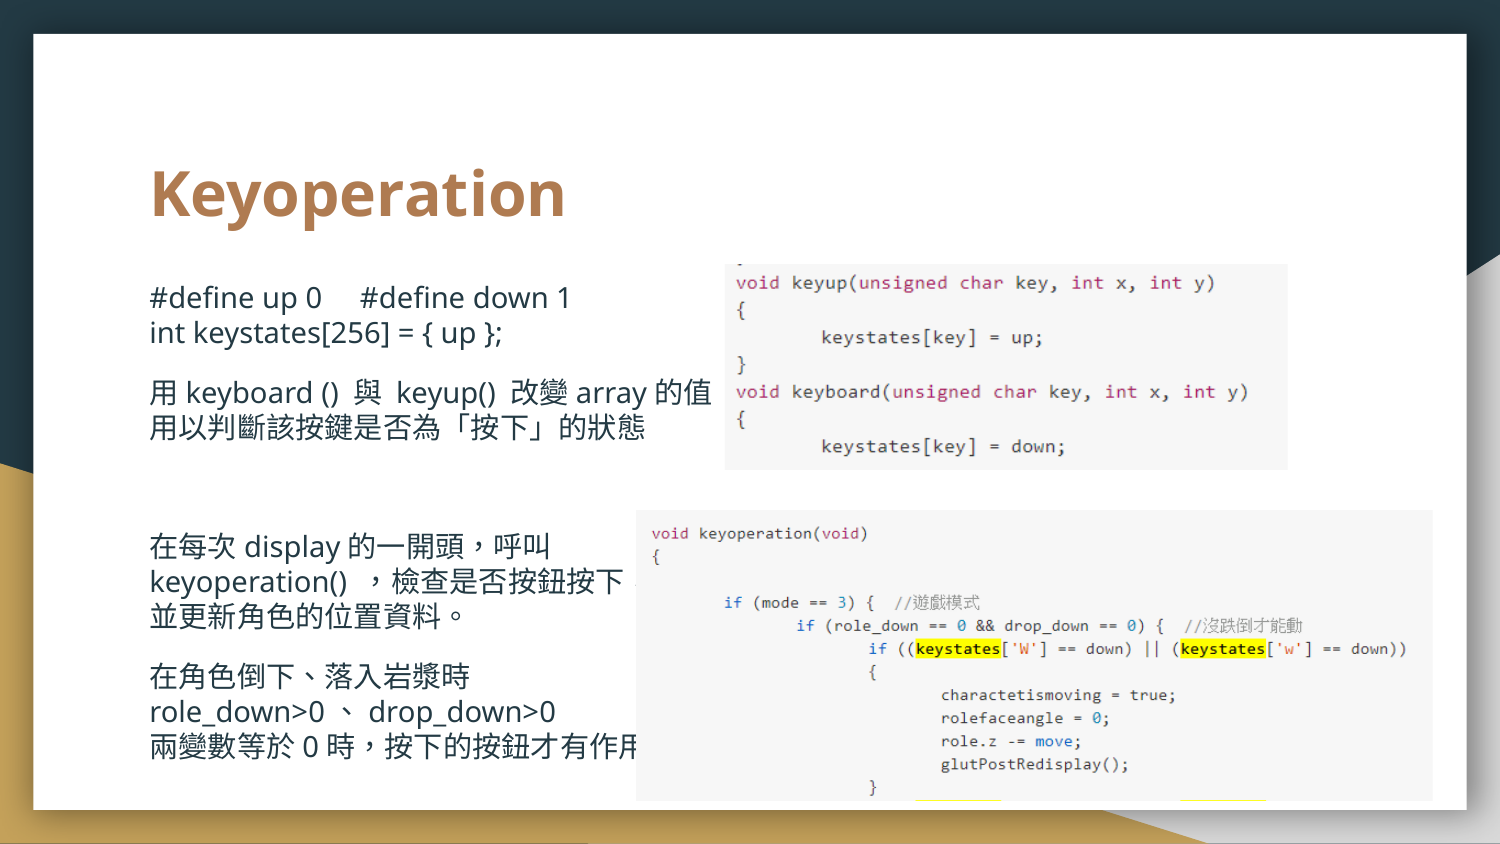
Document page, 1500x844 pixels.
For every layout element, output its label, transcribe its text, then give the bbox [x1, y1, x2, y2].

picture [635, 510, 1433, 801]
picture [724, 263, 1288, 470]
title Keyoperation [134, 138, 1366, 264]
list #define up 0 #define down 1 int keystates[256] = { up }; 用keyboard () 與 keyup() 改變array的值 用以判斷該按鍵是否為「按下」的狀態 在每次display的一開頭，呼叫 keyoperation() ，檢查是否按鈕按下， 並更新角色的位置資料。 在角色倒下、落入岩漿時 role_down>0、drop_down>0 兩變數等於0時，按下的按鈕才有作用 [134, 264, 1366, 701]
